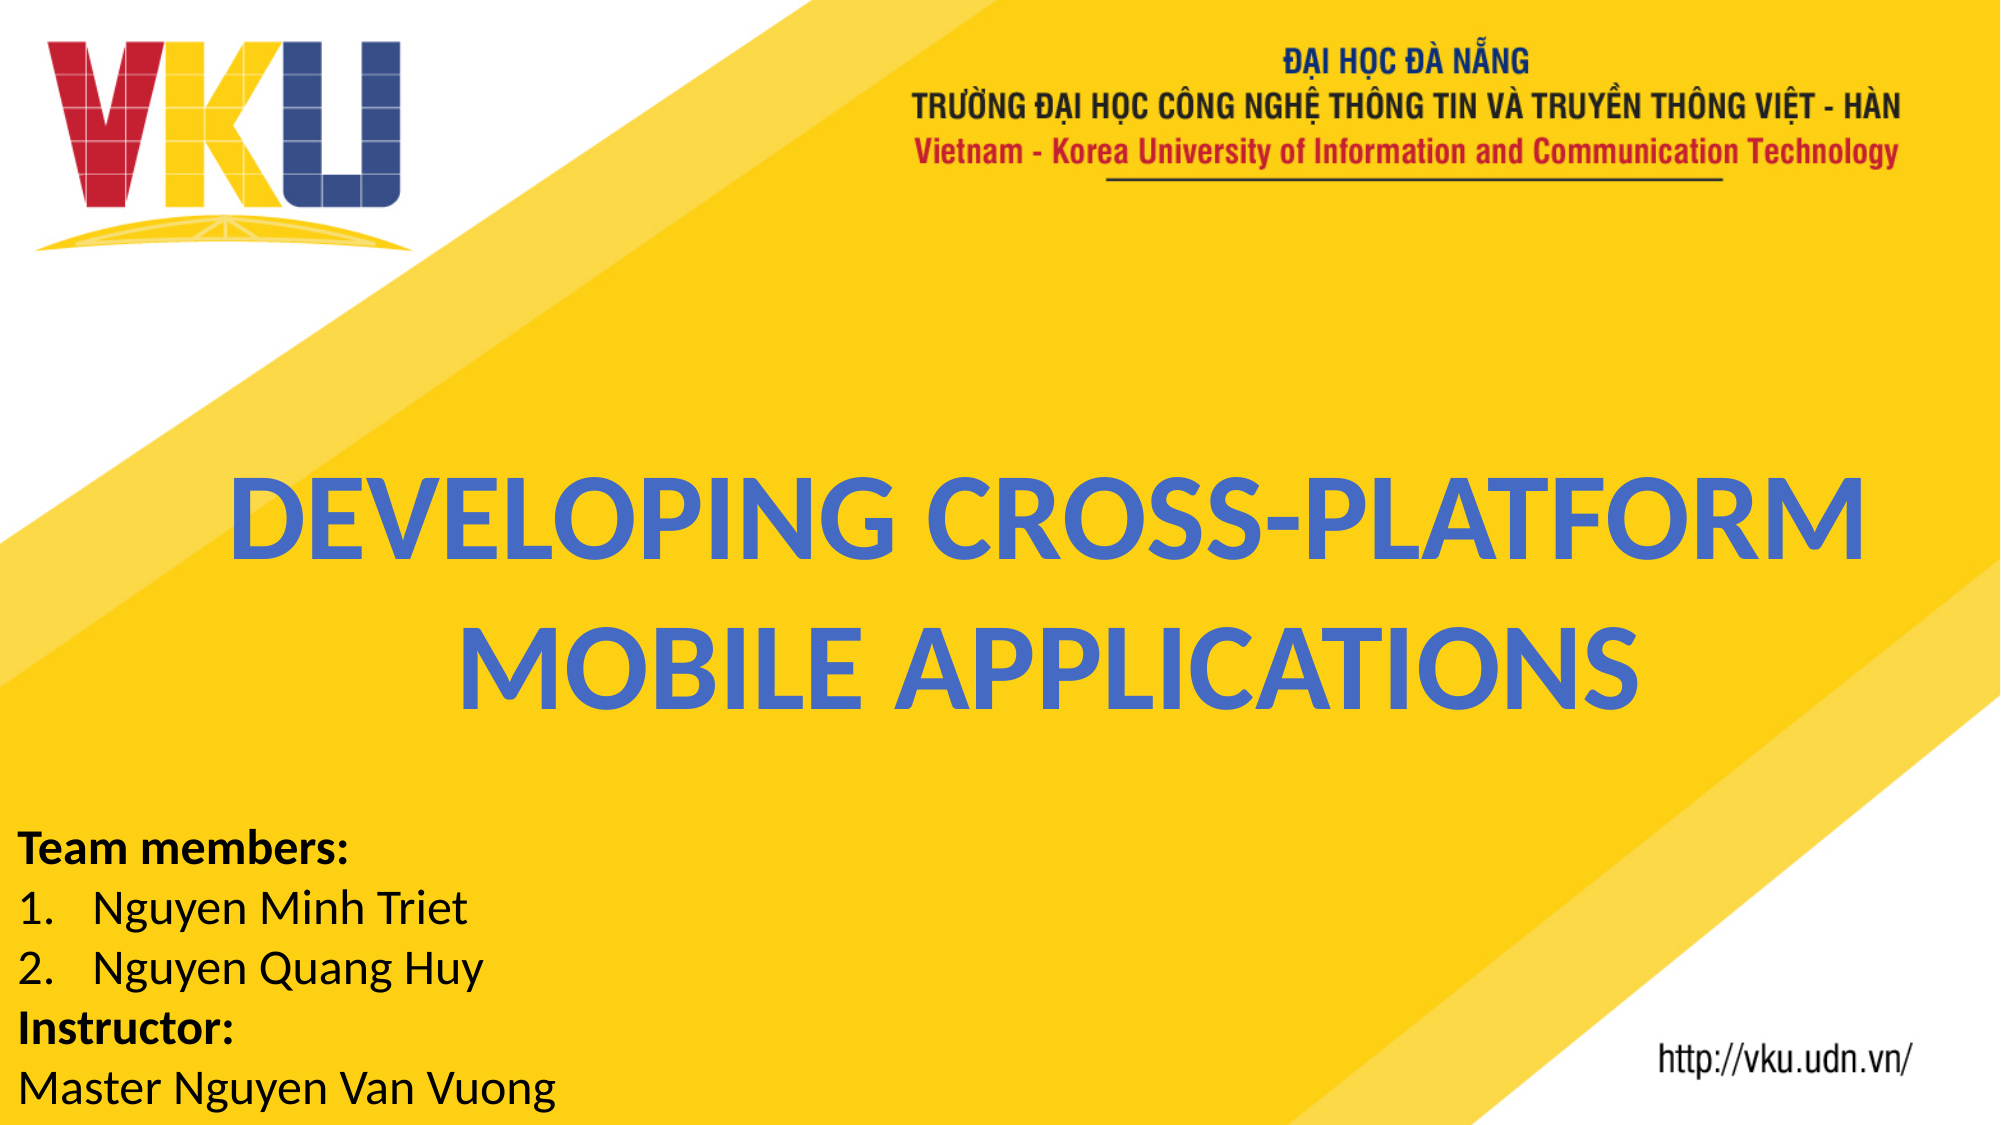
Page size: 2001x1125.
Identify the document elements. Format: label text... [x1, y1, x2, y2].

text_box Team members: Nguyen Minh Triet Nguyen Quang Huy Instructor: Master Nguyen Van Vuong [2, 806, 572, 1122]
picture [0, 0, 2001, 1125]
text_box [1205, 1045, 1565, 1106]
text_box Developing Cross-Platform Mobile Applications [212, 427, 1914, 742]
